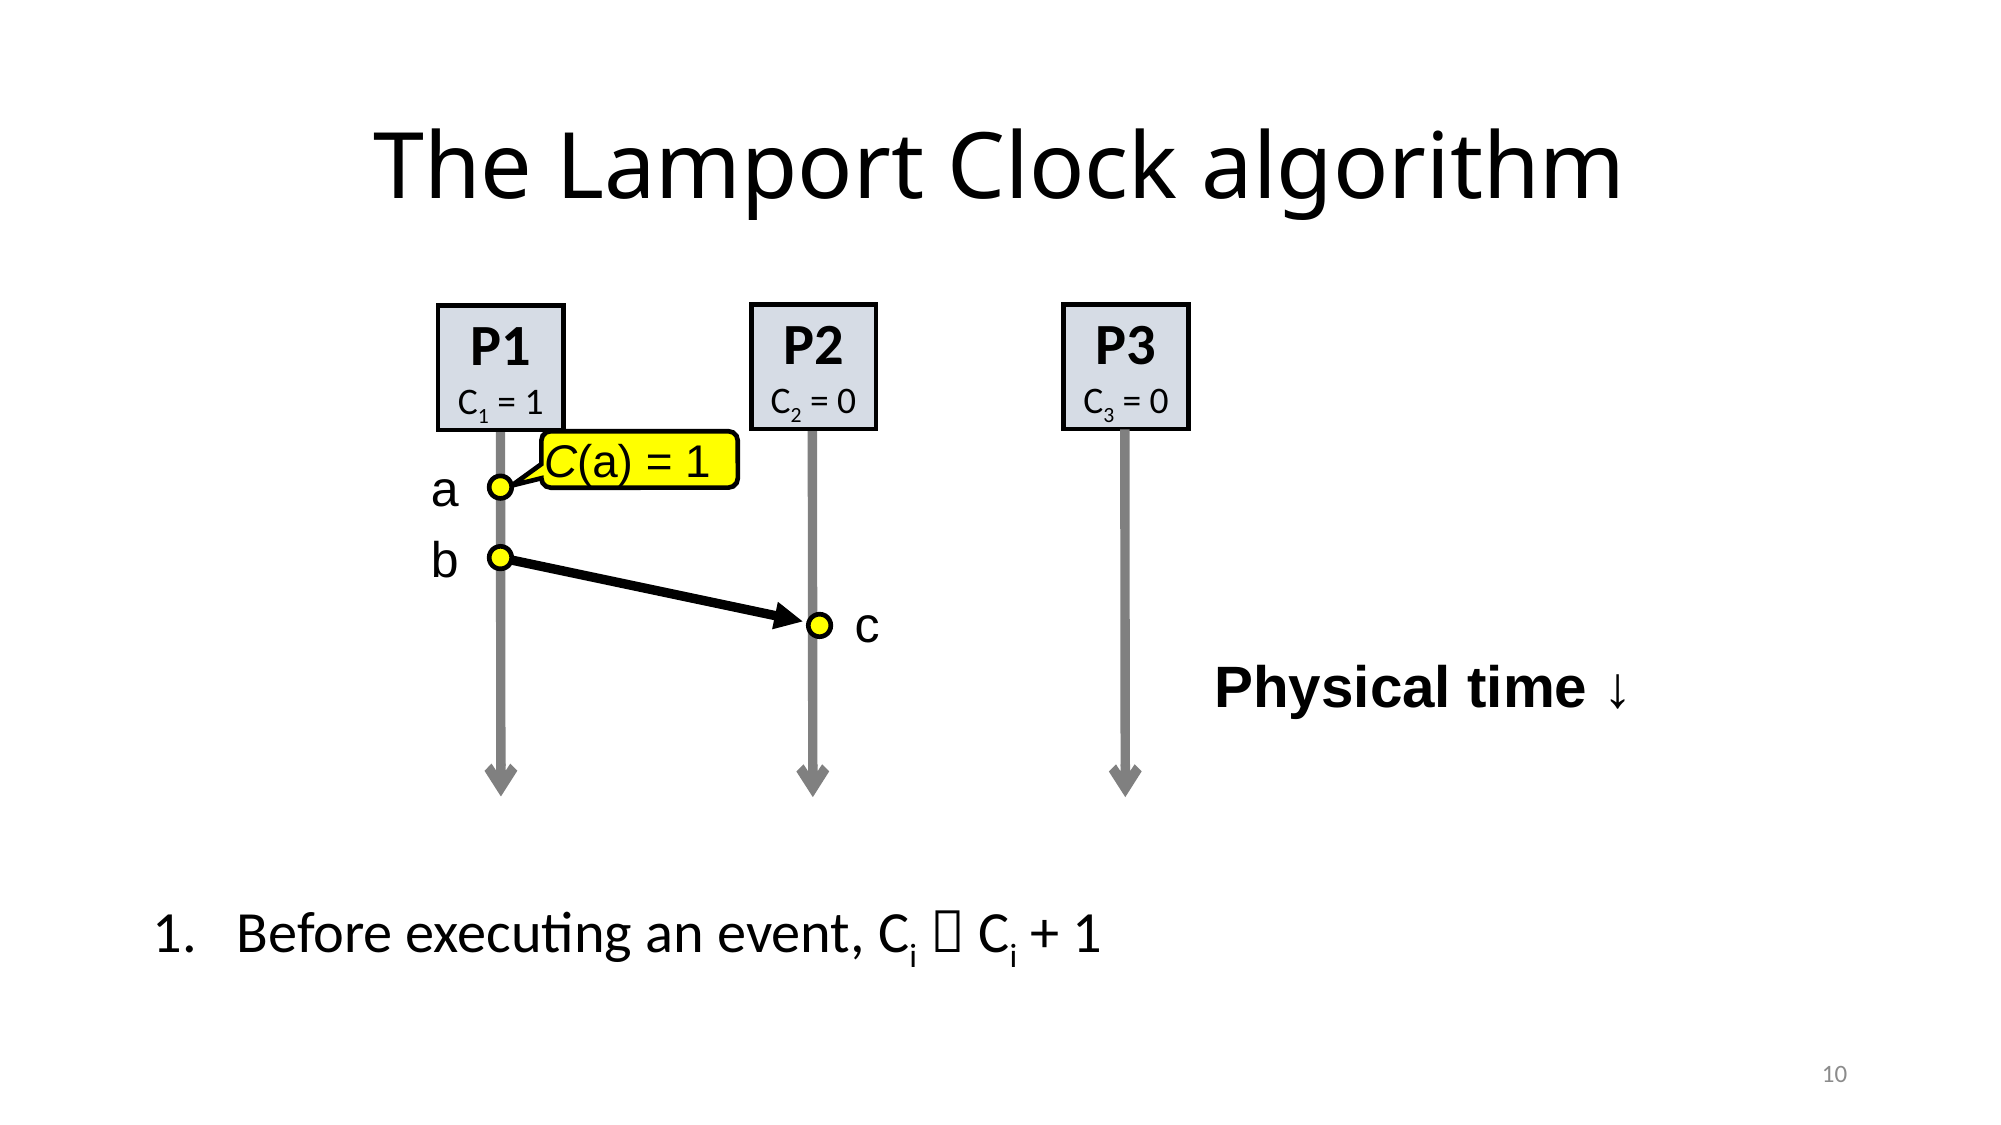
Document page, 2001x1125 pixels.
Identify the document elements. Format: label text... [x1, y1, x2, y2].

text_box C(a) = 1 [511, 430, 739, 489]
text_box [512, 560, 897, 662]
text_box Physical time ↓ [1200, 641, 1649, 727]
text_box [501, 475, 513, 499]
text_box [488, 545, 500, 570]
slide_number 10 [1412, 1042, 1863, 1103]
text_box P3 C3 = 0 [1063, 304, 1189, 430]
text_box b [416, 519, 474, 595]
text_box a [416, 449, 474, 519]
text_box [501, 545, 513, 570]
text_box [488, 475, 500, 499]
text_box P2 C2 = 0 [751, 304, 876, 430]
list Before executing an event, Ci  Ci + 1 [137, 887, 1863, 1014]
title The Lamport Clock algorithm [137, 59, 1863, 278]
text_box P1 C1 = 1 [438, 305, 564, 430]
